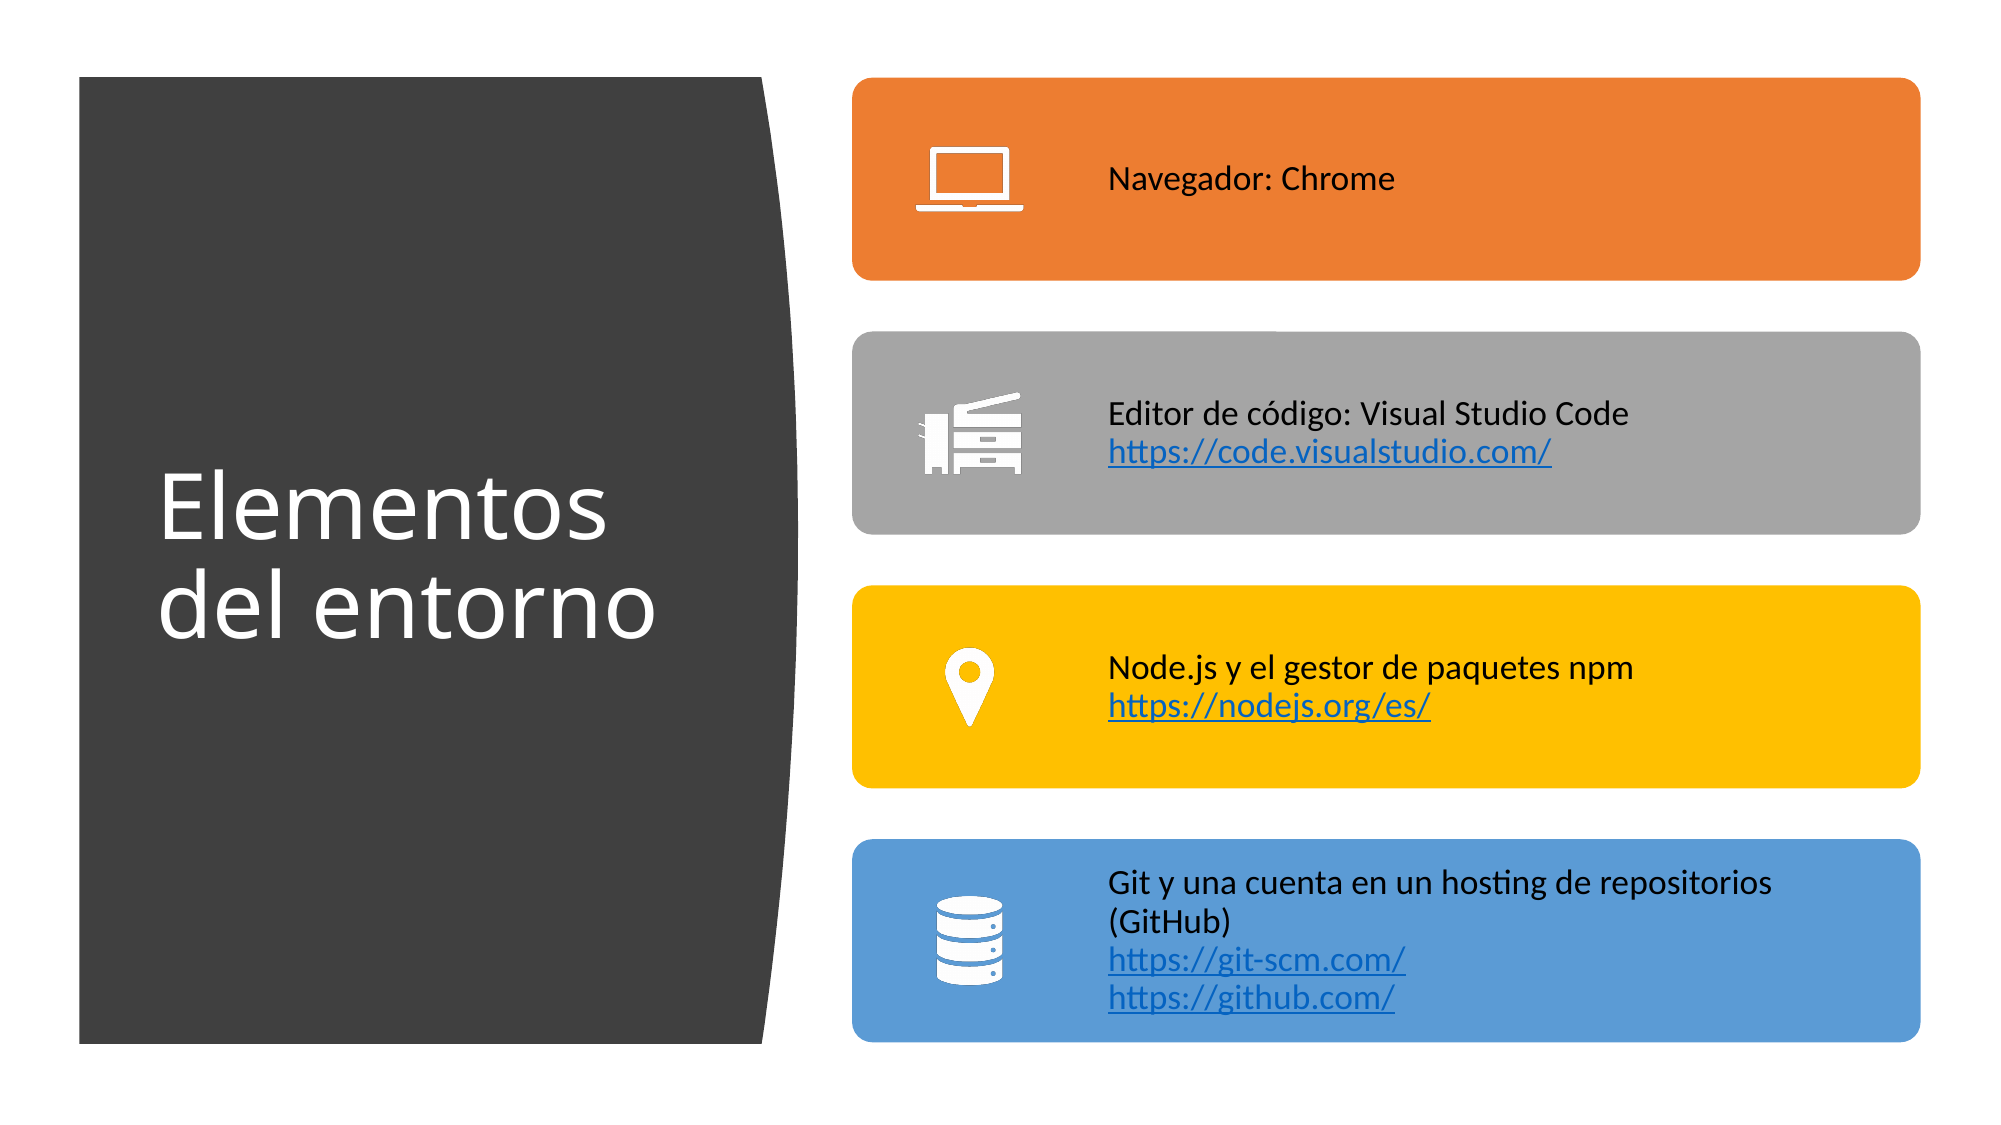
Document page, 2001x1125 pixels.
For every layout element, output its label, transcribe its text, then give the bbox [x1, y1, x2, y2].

text_box [78, 76, 800, 1045]
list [852, 77, 1921, 1043]
title Elementos del entorno [141, 166, 702, 953]
